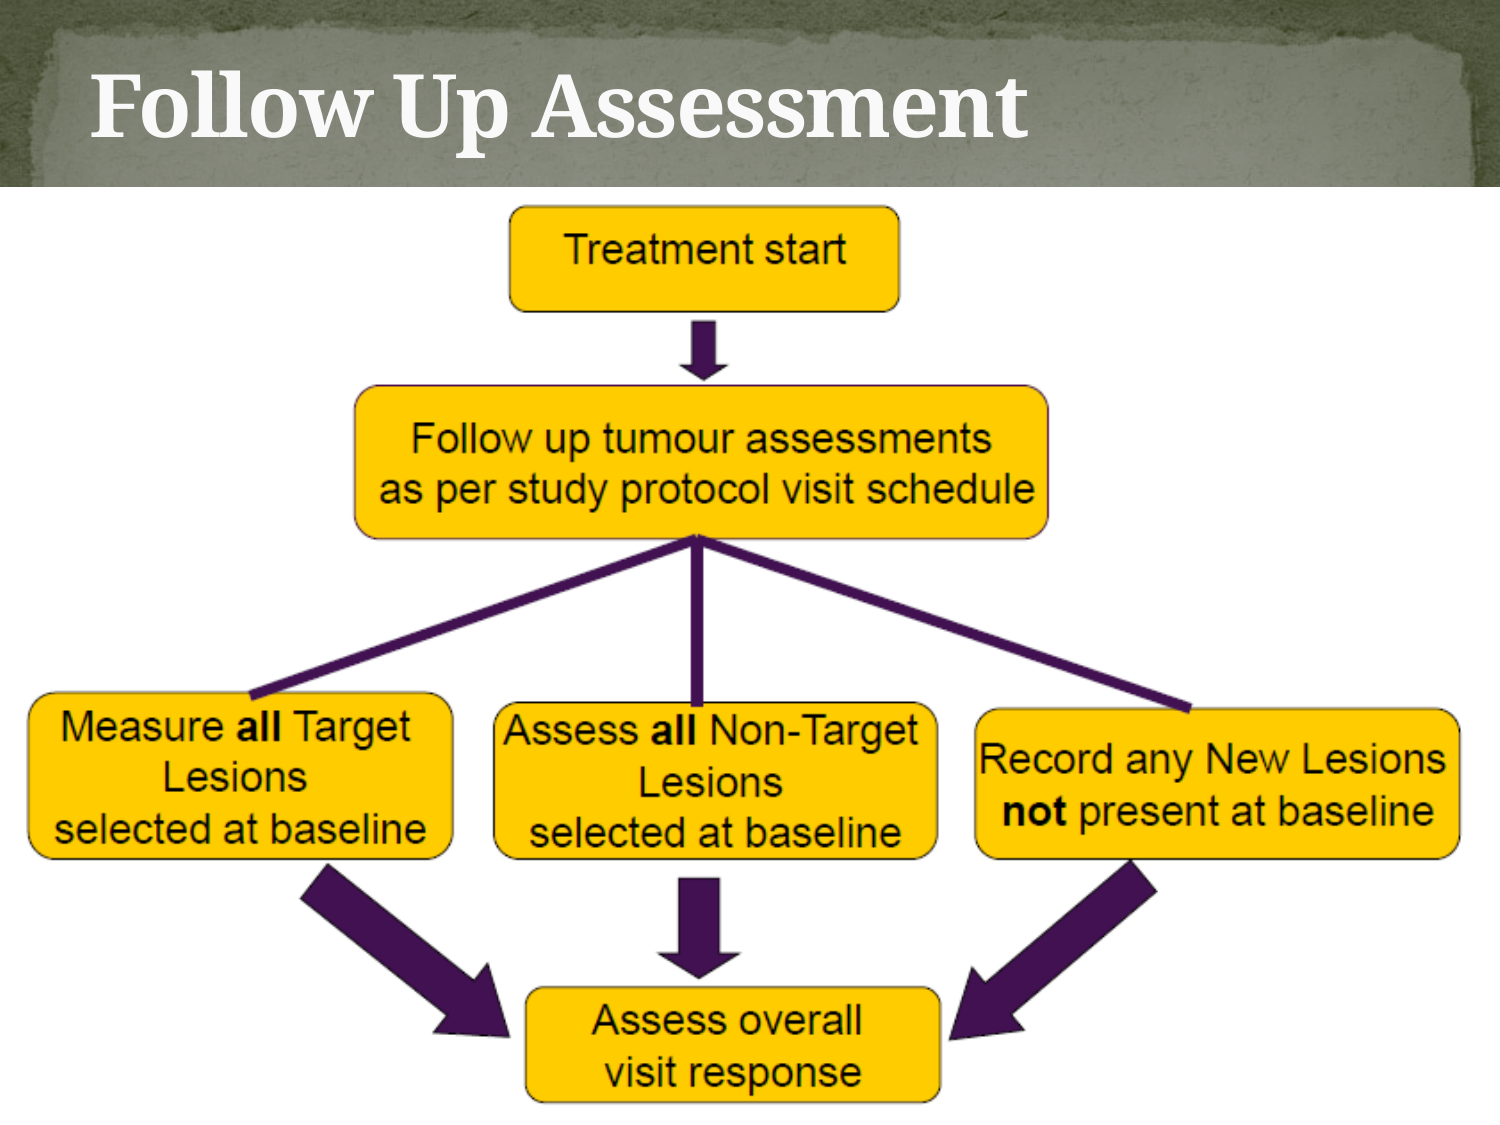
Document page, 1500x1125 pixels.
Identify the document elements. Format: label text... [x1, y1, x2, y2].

title Follow Up Assessment [74, 24, 1425, 163]
picture [0, 187, 1500, 1125]
